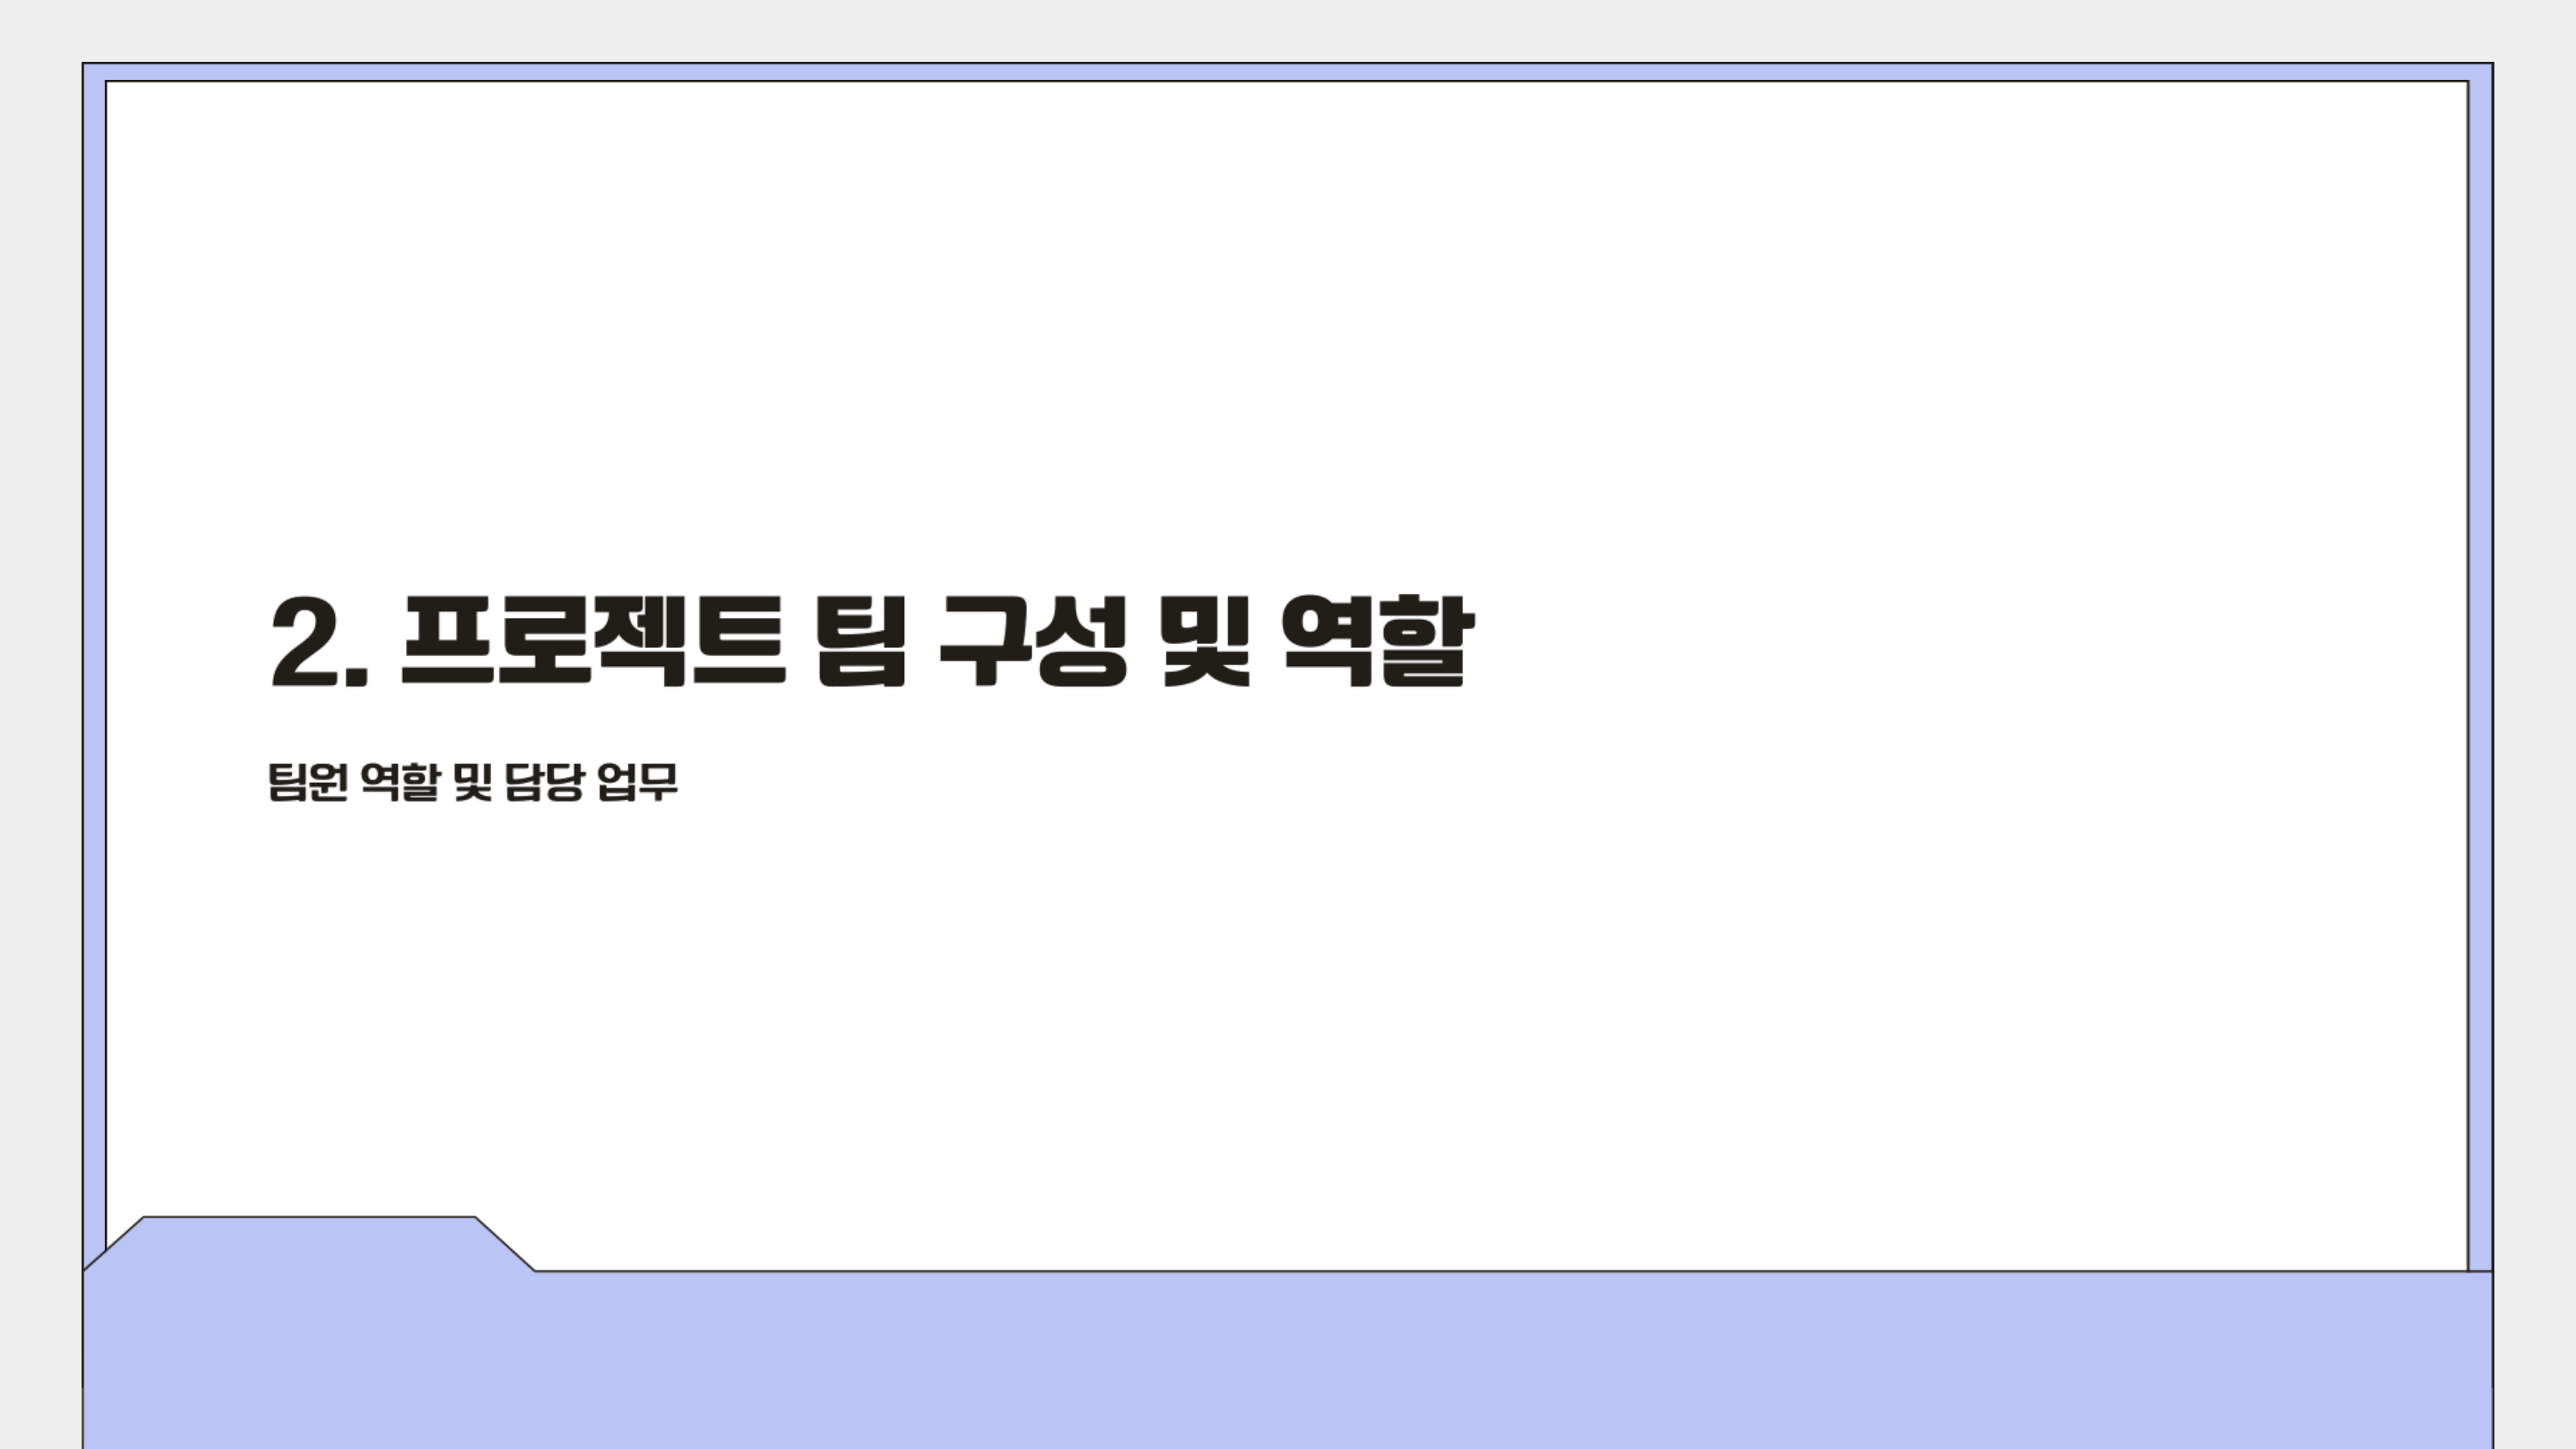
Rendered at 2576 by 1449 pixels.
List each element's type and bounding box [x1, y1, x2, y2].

picture [82, 62, 2494, 1449]
